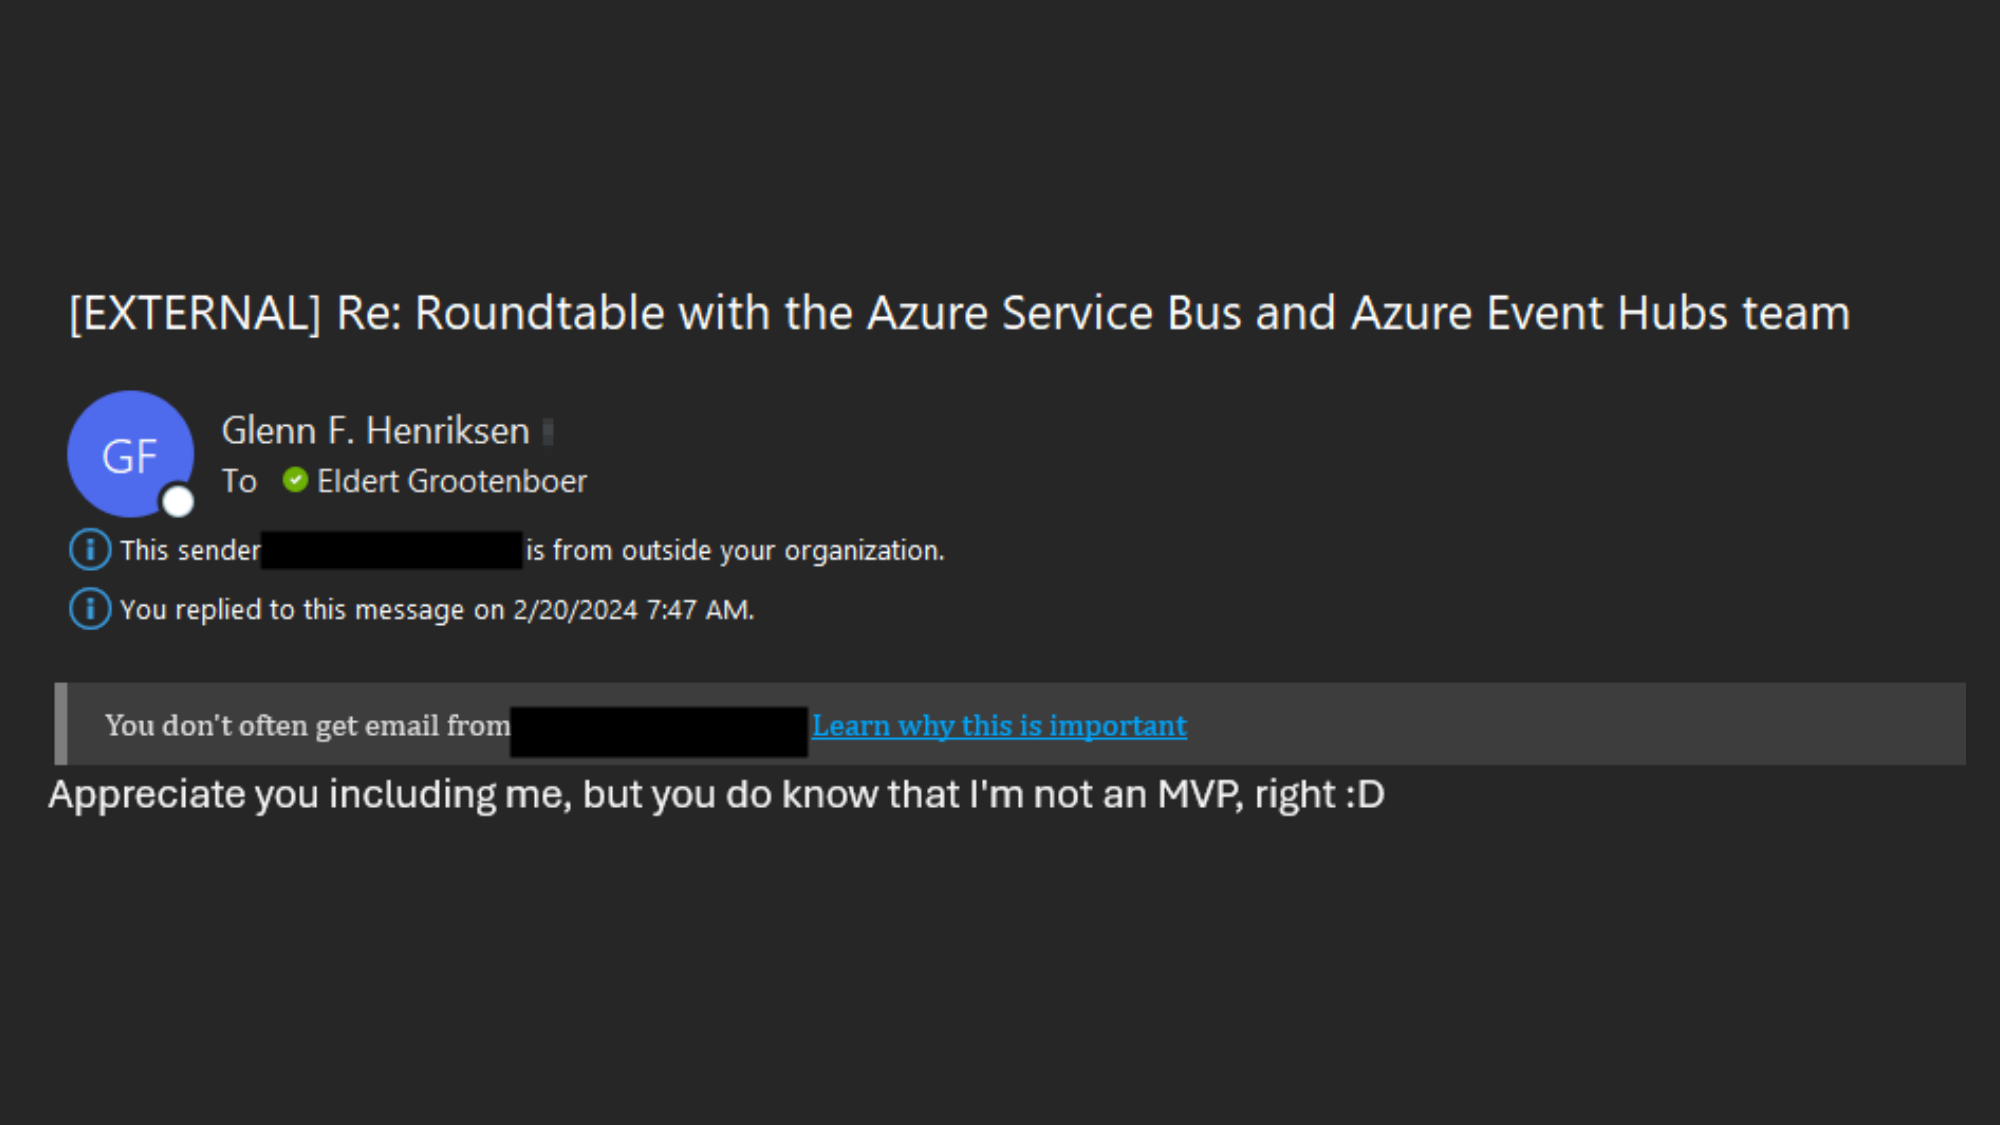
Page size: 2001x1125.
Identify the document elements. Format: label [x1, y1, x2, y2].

picture [34, 261, 1966, 863]
